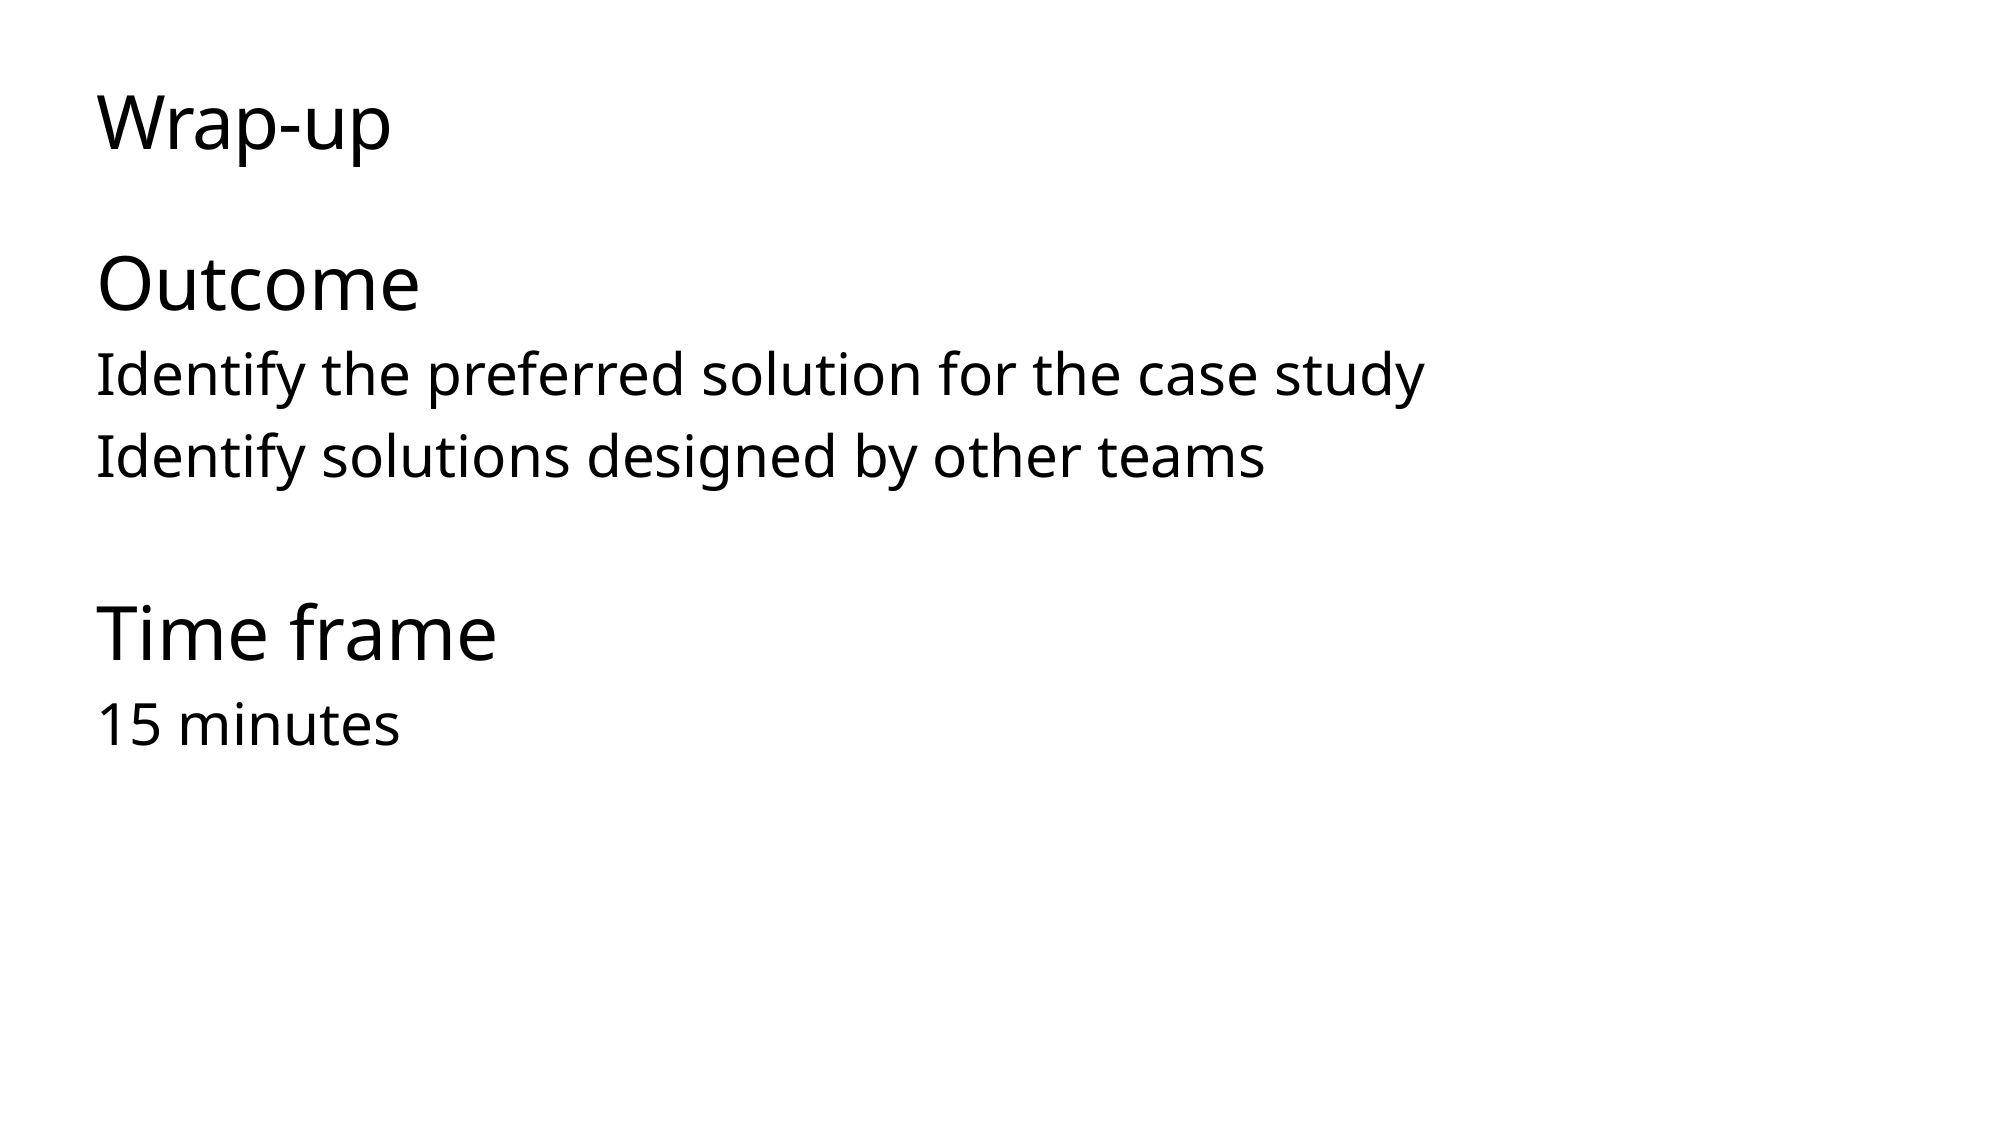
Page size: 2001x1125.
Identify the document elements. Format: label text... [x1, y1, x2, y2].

title Wrap-up [96, 75, 1904, 166]
list Outcome Identify the preferred solution for the case study Identify solutions designed by other teams Time frame 15 minutes [96, 235, 1904, 775]
